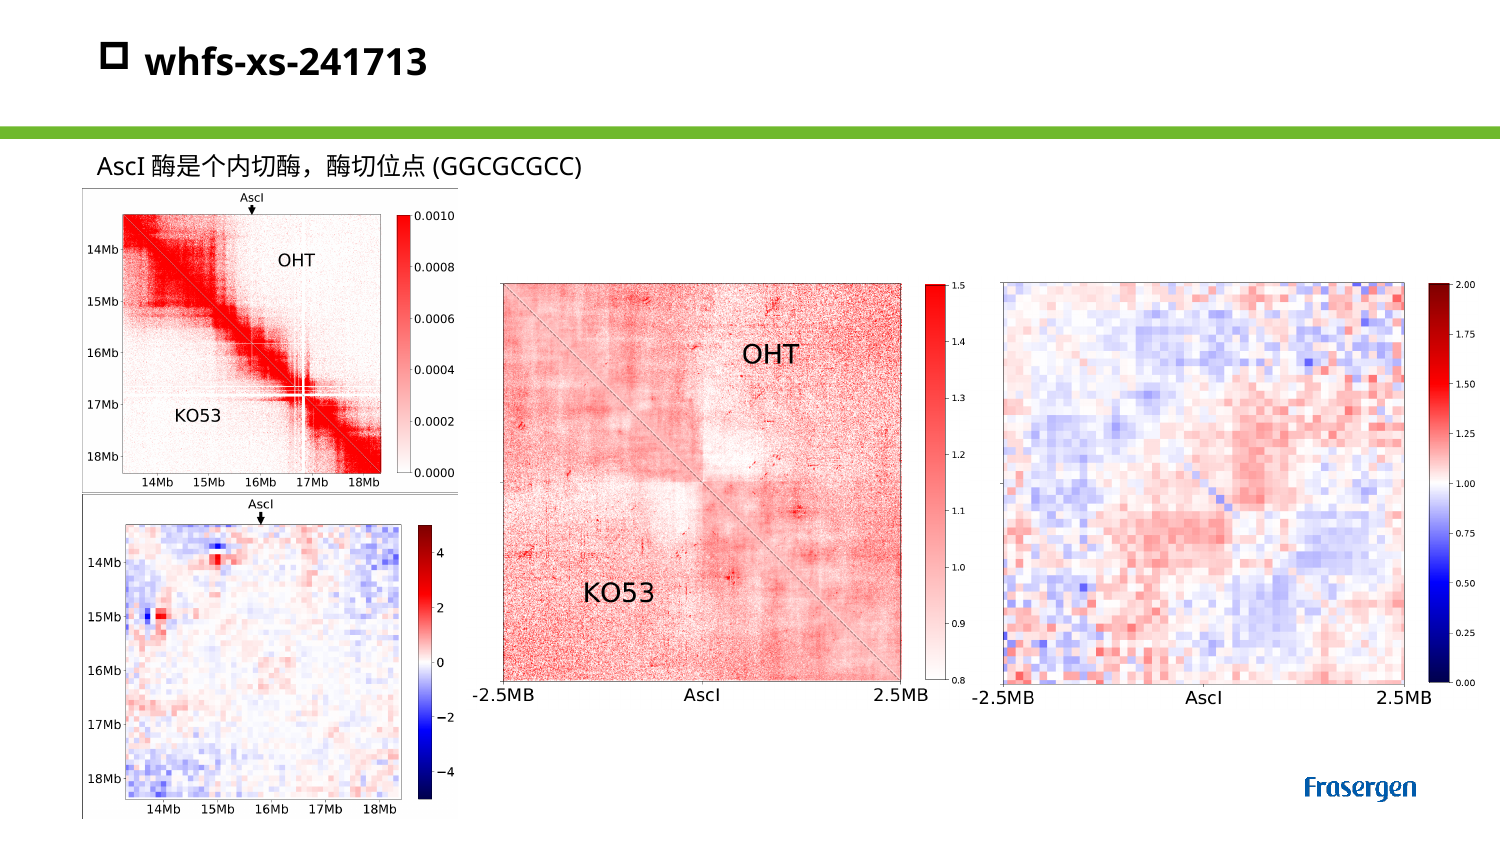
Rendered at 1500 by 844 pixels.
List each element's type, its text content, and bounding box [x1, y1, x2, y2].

picture [82, 494, 458, 819]
picture [82, 188, 458, 493]
picture [466, 276, 1479, 710]
title whfs-xs-241713 [82, 0, 1418, 127]
text_box AscI酶是个内切酶，酶切位点(GGCGCGCC) [82, 143, 597, 188]
picture [1305, 777, 1416, 802]
